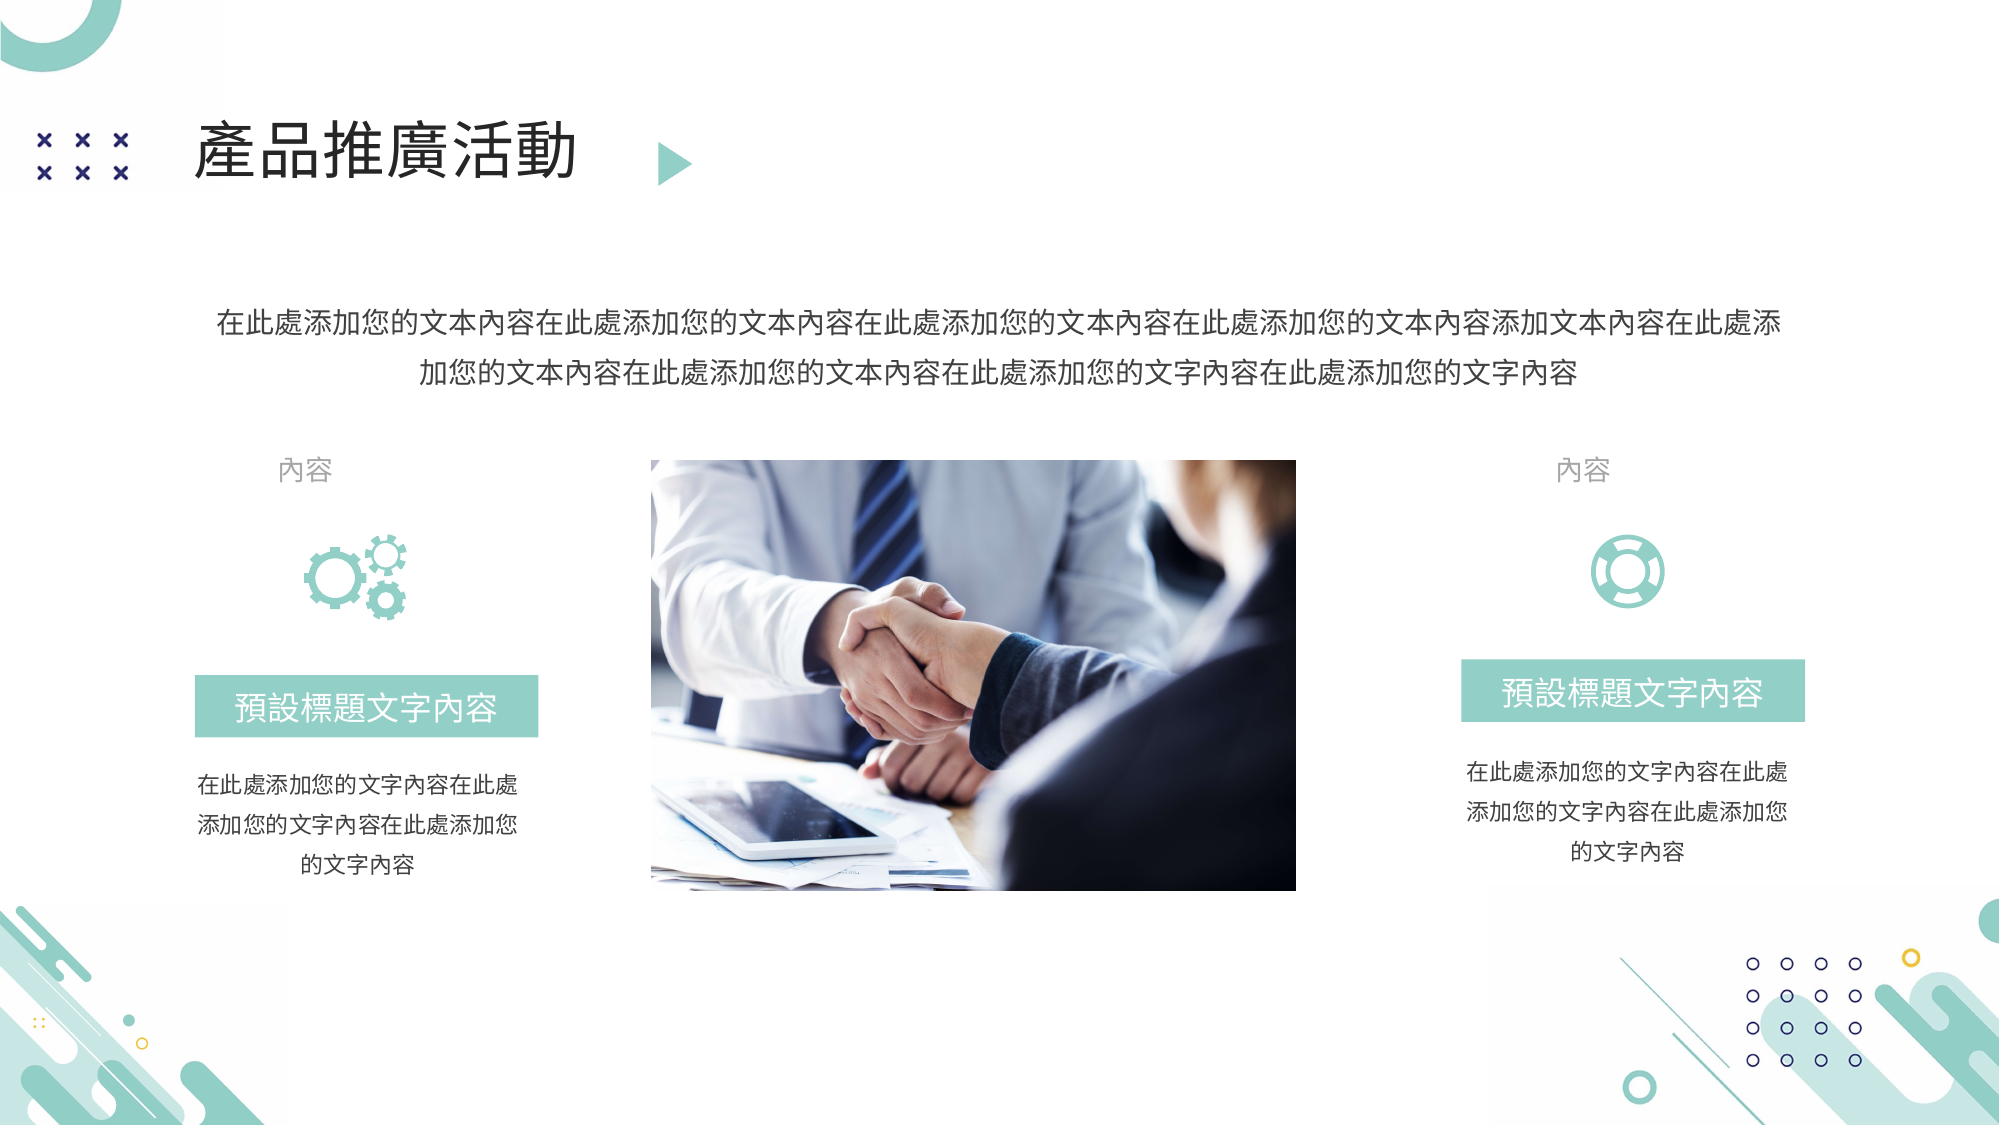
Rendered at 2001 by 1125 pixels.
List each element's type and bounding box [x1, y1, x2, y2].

picture [651, 461, 1296, 891]
picture [0, 905, 290, 1125]
picture [0, 0, 222, 195]
picture [1489, 884, 1999, 1125]
text_box [177, 284, 1806, 889]
